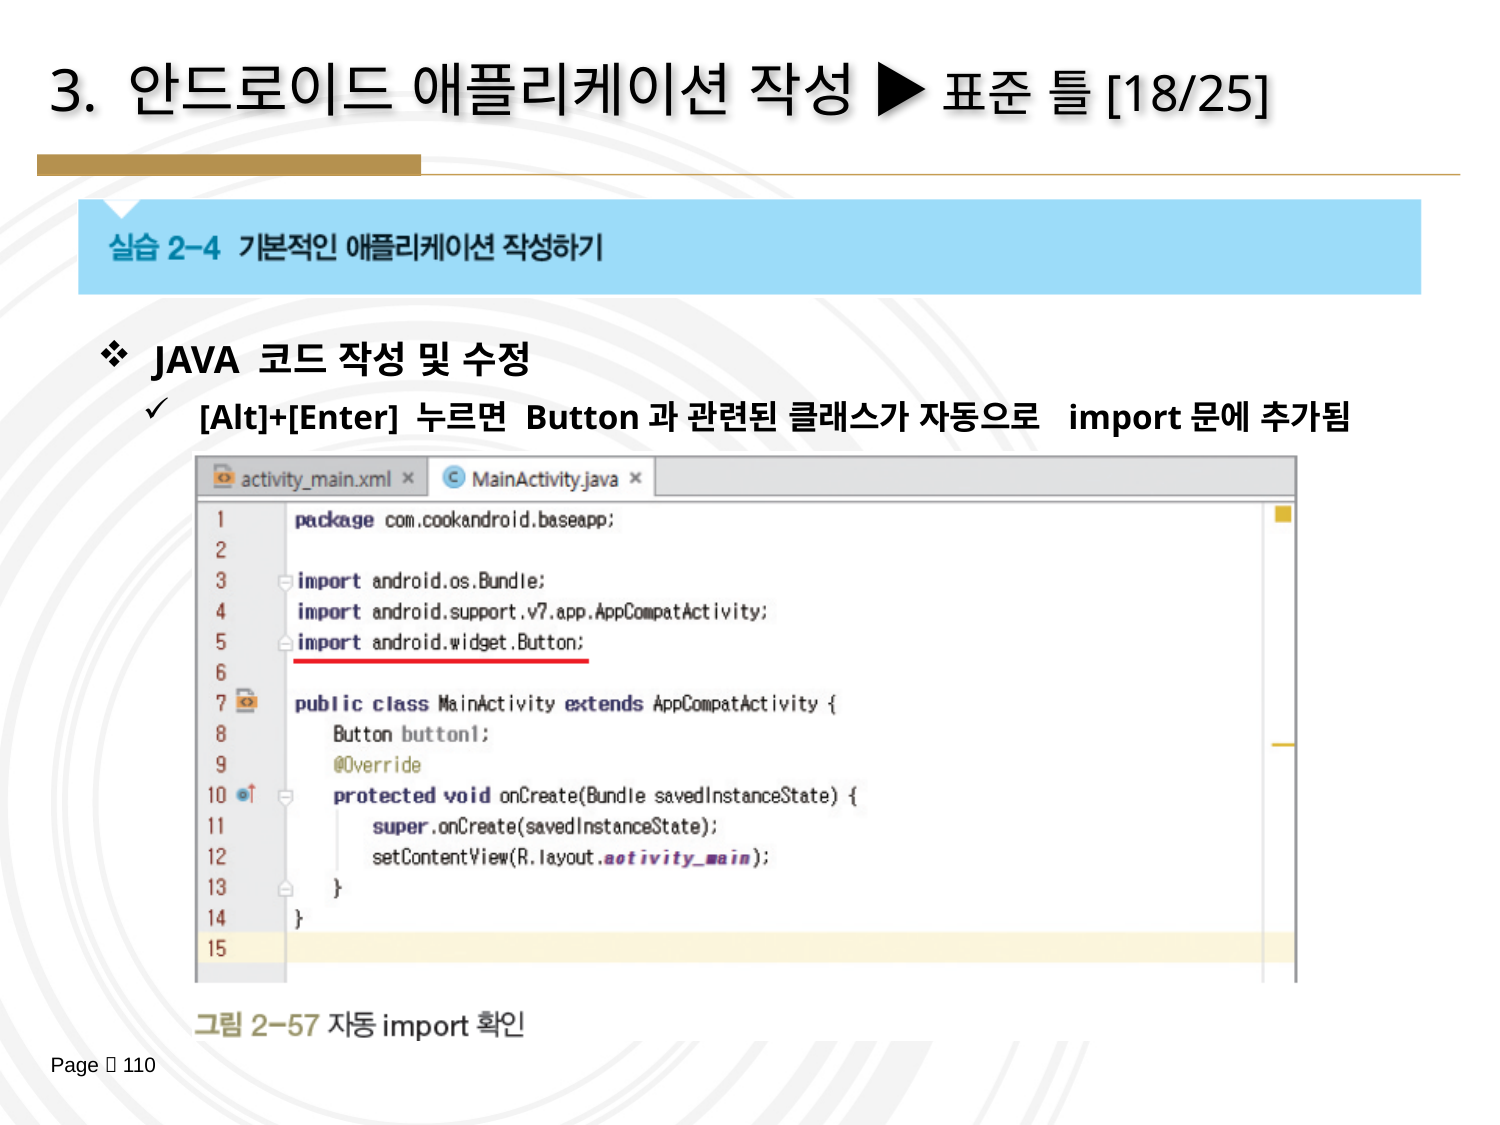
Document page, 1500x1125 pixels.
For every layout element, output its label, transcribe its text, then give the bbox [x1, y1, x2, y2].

picture [192, 451, 1304, 1041]
list JAVA 코드 작성 및 수정 [Alt]+[Enter] 누르면 Button과 관련된 클래스가 자동으로 import문에 추가됨 [54, 335, 1500, 1051]
title 3. 안드로이드 애플리케이션 작성 ▶ 표준 틀[18/25] [48, 53, 1448, 161]
picture [0, 35, 1500, 1125]
